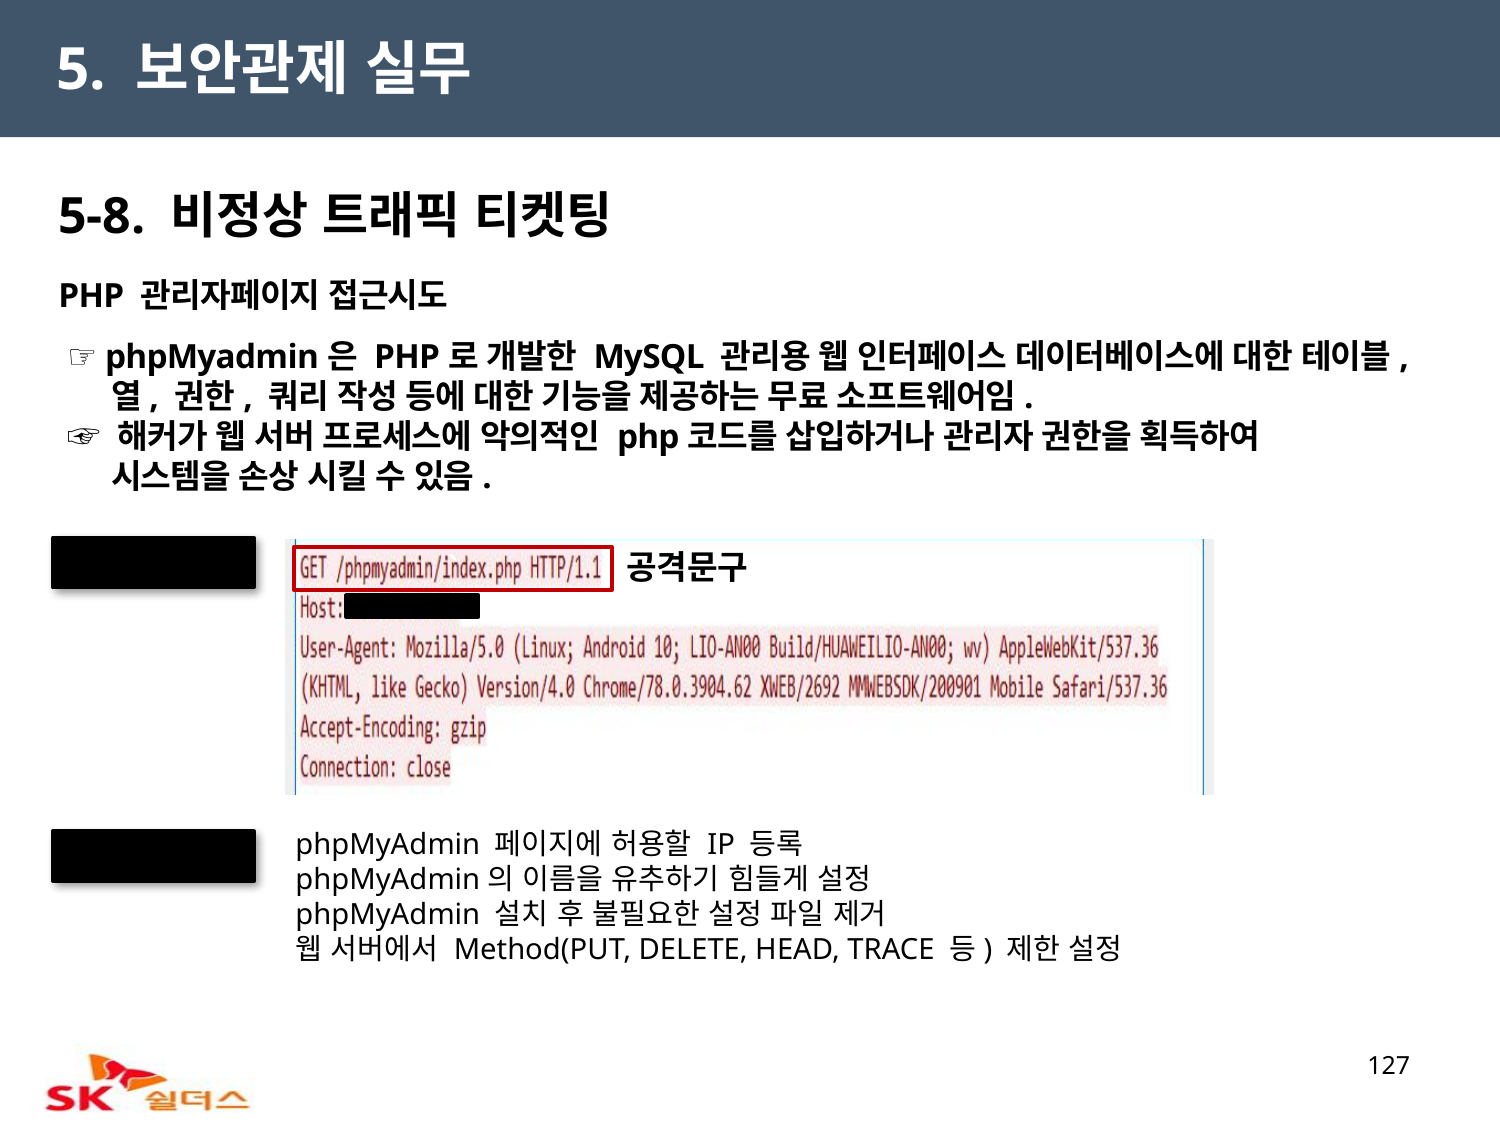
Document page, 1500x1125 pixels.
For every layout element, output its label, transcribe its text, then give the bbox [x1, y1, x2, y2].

picture [17, 1044, 267, 1121]
text_box RAWDATA [51, 536, 256, 589]
text_box 5. 보안관제 실무 [39, 17, 752, 116]
text_box 5-8. 비정상 트래픽 티켓팅 [42, 171, 1461, 257]
text_box 공격대응 [51, 829, 256, 883]
slide_number 127 [1074, 1042, 1425, 1103]
text_box phpMyAdmin 페이지에 허용할 IP 등록 phpMyAdmin의 이름을 유추하기 힘들게 설정 phpMyAdmin 설치 후 불필요한 설정 파일 제거 웹 서버에서 Method(PUT, DELETE, HEAD, TRACE 등) 제한 설정 [280, 818, 1162, 973]
text_box PHP 관리자페이지 접근시도 [43, 267, 1459, 322]
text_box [284, 538, 1215, 795]
text_box ☞ phpMyadmin은 PHP로 개발한 MySQL 관리용 웹 인터페이스 데이터베이스에 대한 테이블, 열, 권한, 쿼리 작성 등에 대한 기능을 제공하는 무료 소프트웨어임. ☞ 해커가 웹 서버 프로세스에 악의적인 php코드를 삽입하거나 관리자 권한을 획득하여 시스템을 손상 시킬 수 있음. [44, 327, 1460, 503]
